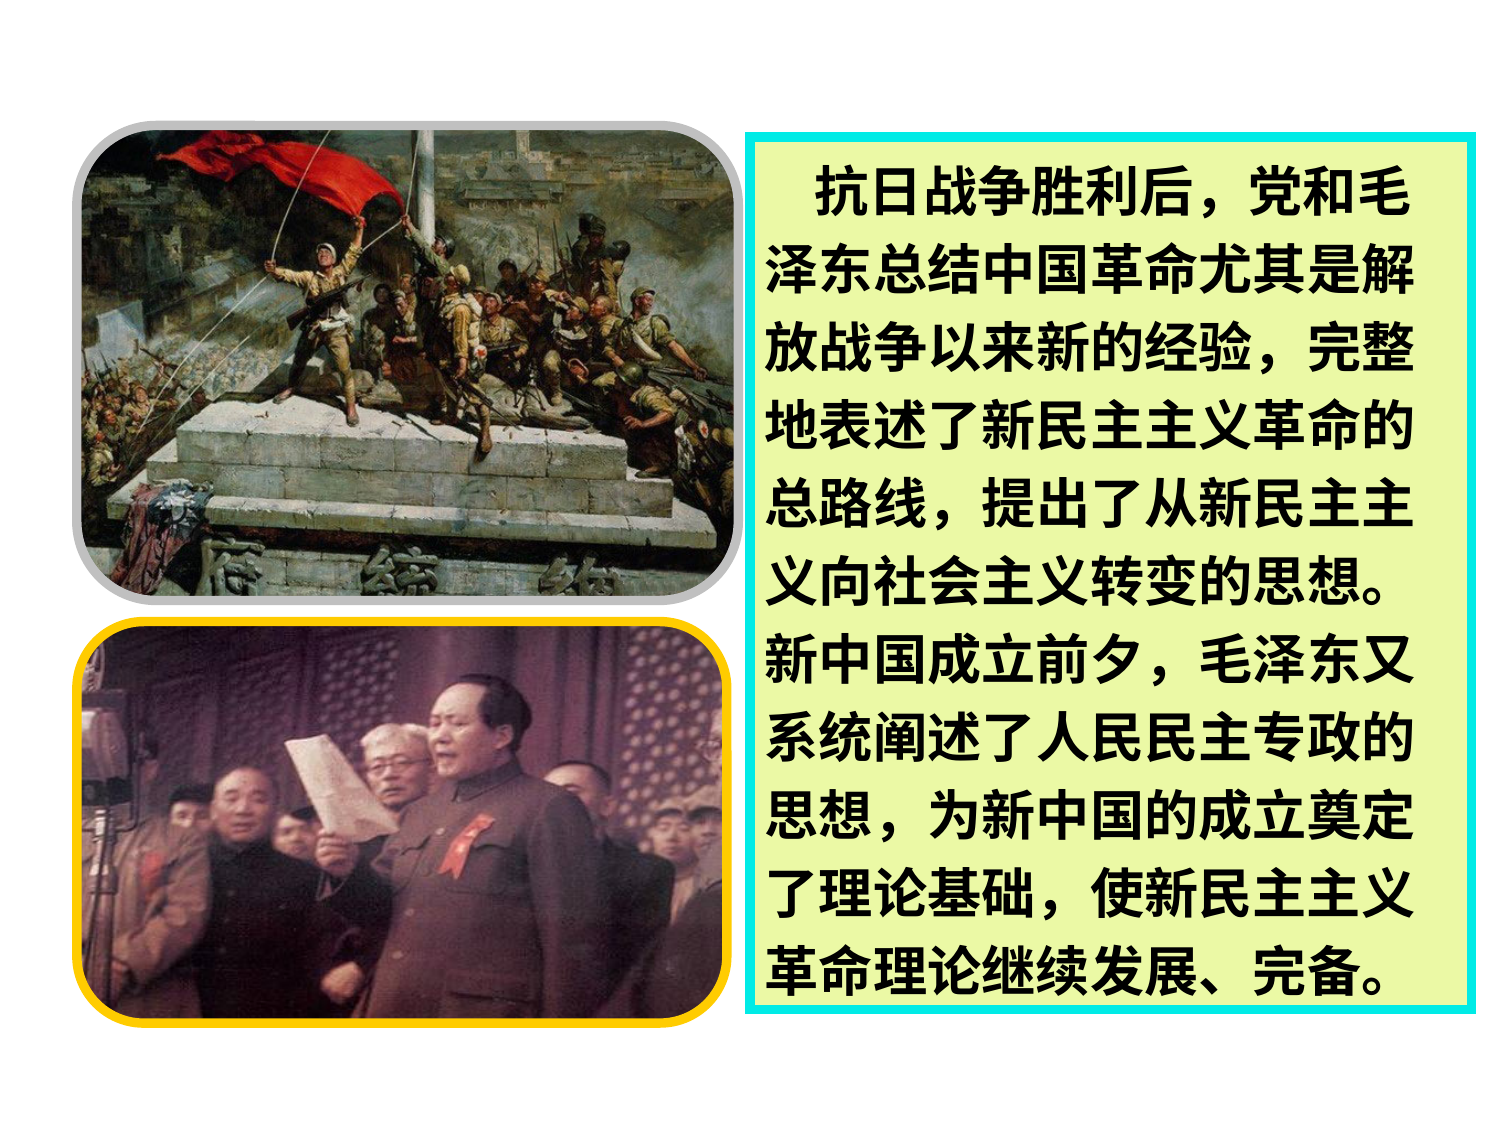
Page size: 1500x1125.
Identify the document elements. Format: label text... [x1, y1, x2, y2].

text_box 抗日战争胜利后，党和毛泽东总结中国革命尤其是解放战争以来新的经验，完整地表述了新民主主义革命的总路线，提出了从新民主主义向社会主义转变的思想。新中国成立前夕，毛泽东又系统阐述了人民民主专政的思想，为新中国的成立奠定了理论基础，使新民主主义革命理论继续发展、完备。 [750, 137, 1472, 1010]
text_box [76, 125, 739, 601]
text_box [76, 621, 727, 1024]
